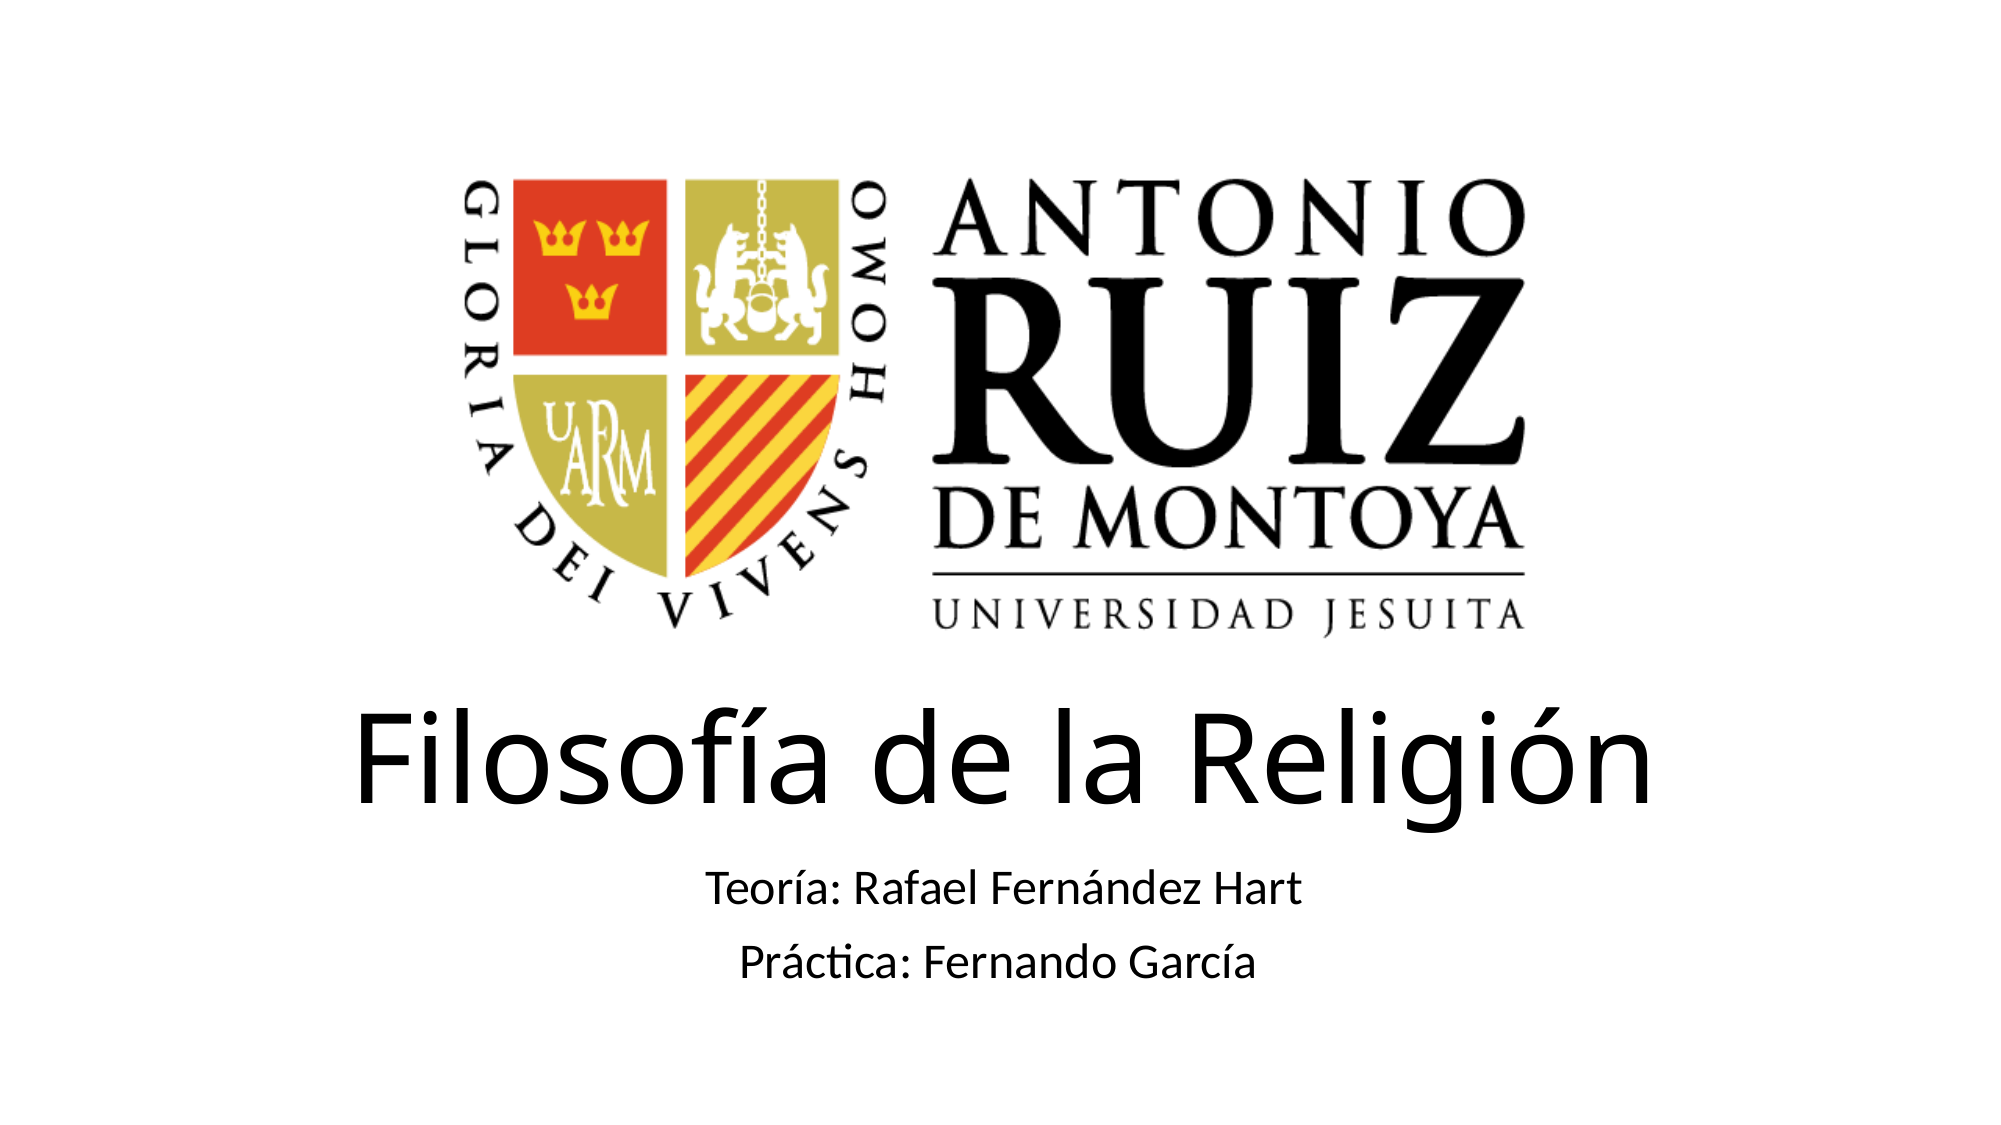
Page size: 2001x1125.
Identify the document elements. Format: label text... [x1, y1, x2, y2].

subtitle Teoría: Rafael Fernández Hart Práctica: Fernando García [254, 853, 1755, 1125]
picture [462, 173, 1547, 643]
title Filosofía de la Religión [254, 446, 1755, 839]
